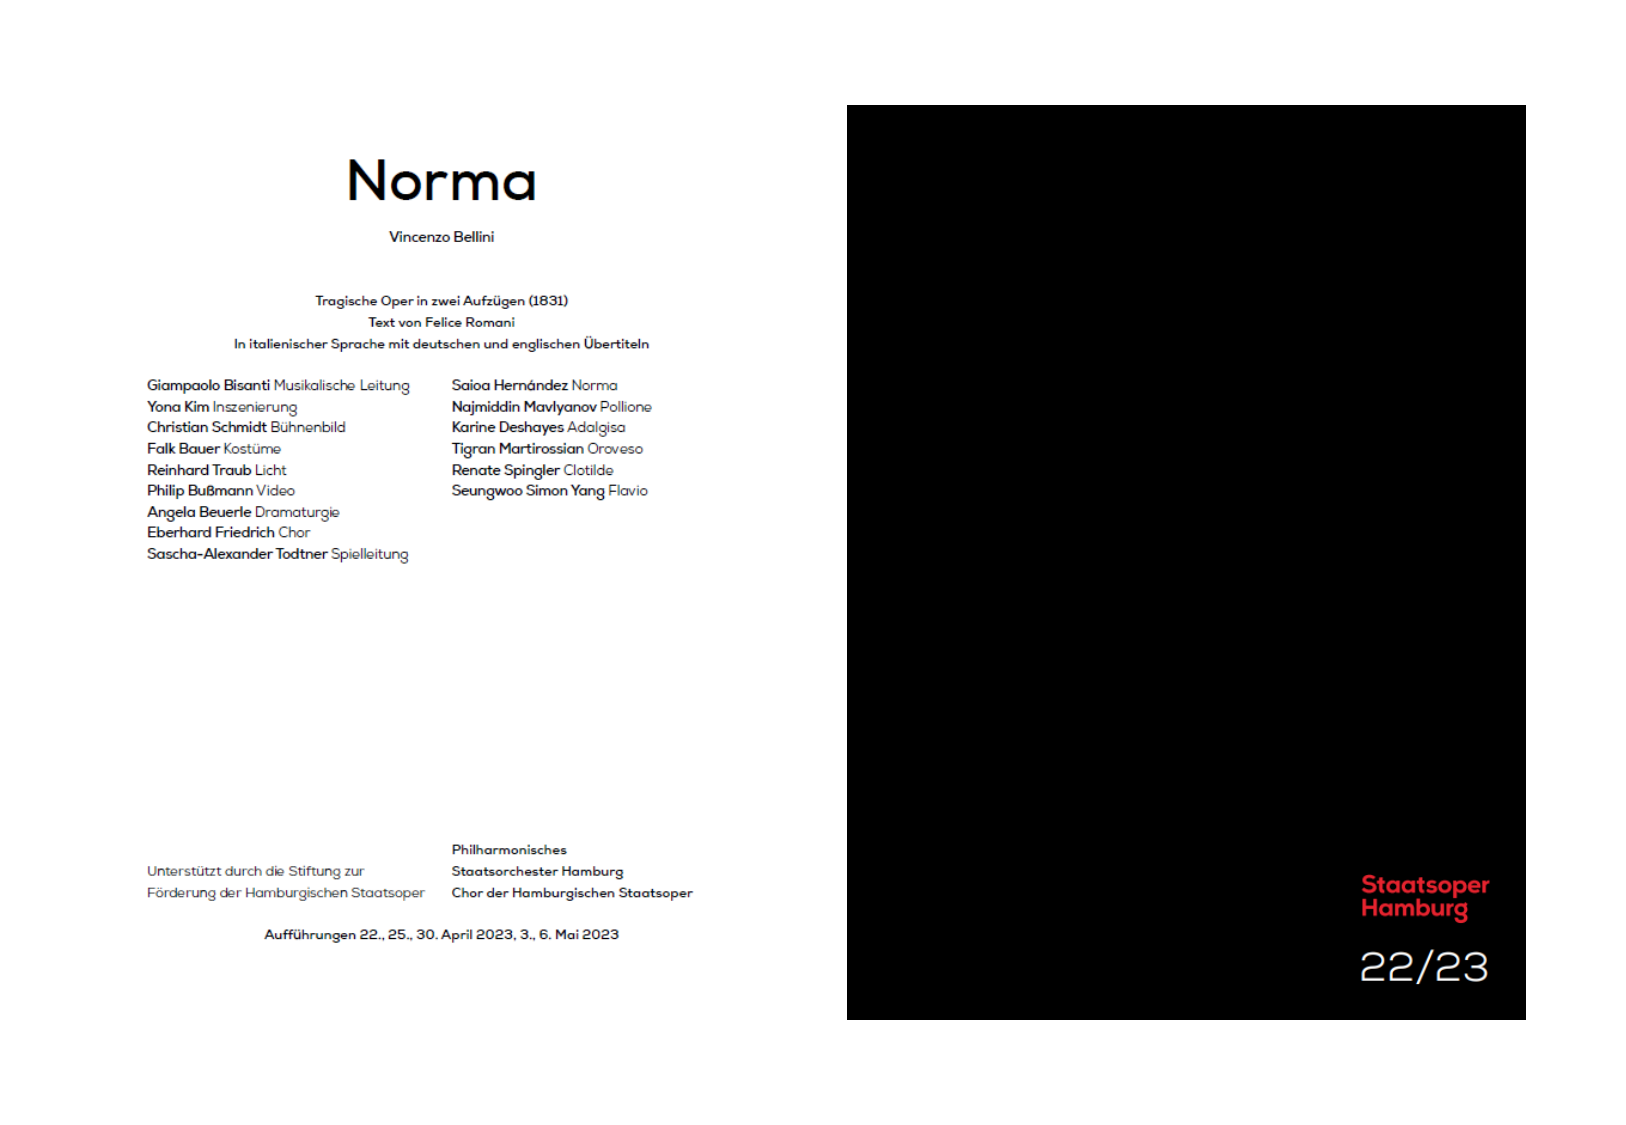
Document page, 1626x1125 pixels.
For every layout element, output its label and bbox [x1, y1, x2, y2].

picture [846, 105, 1526, 1020]
picture [85, 126, 792, 999]
